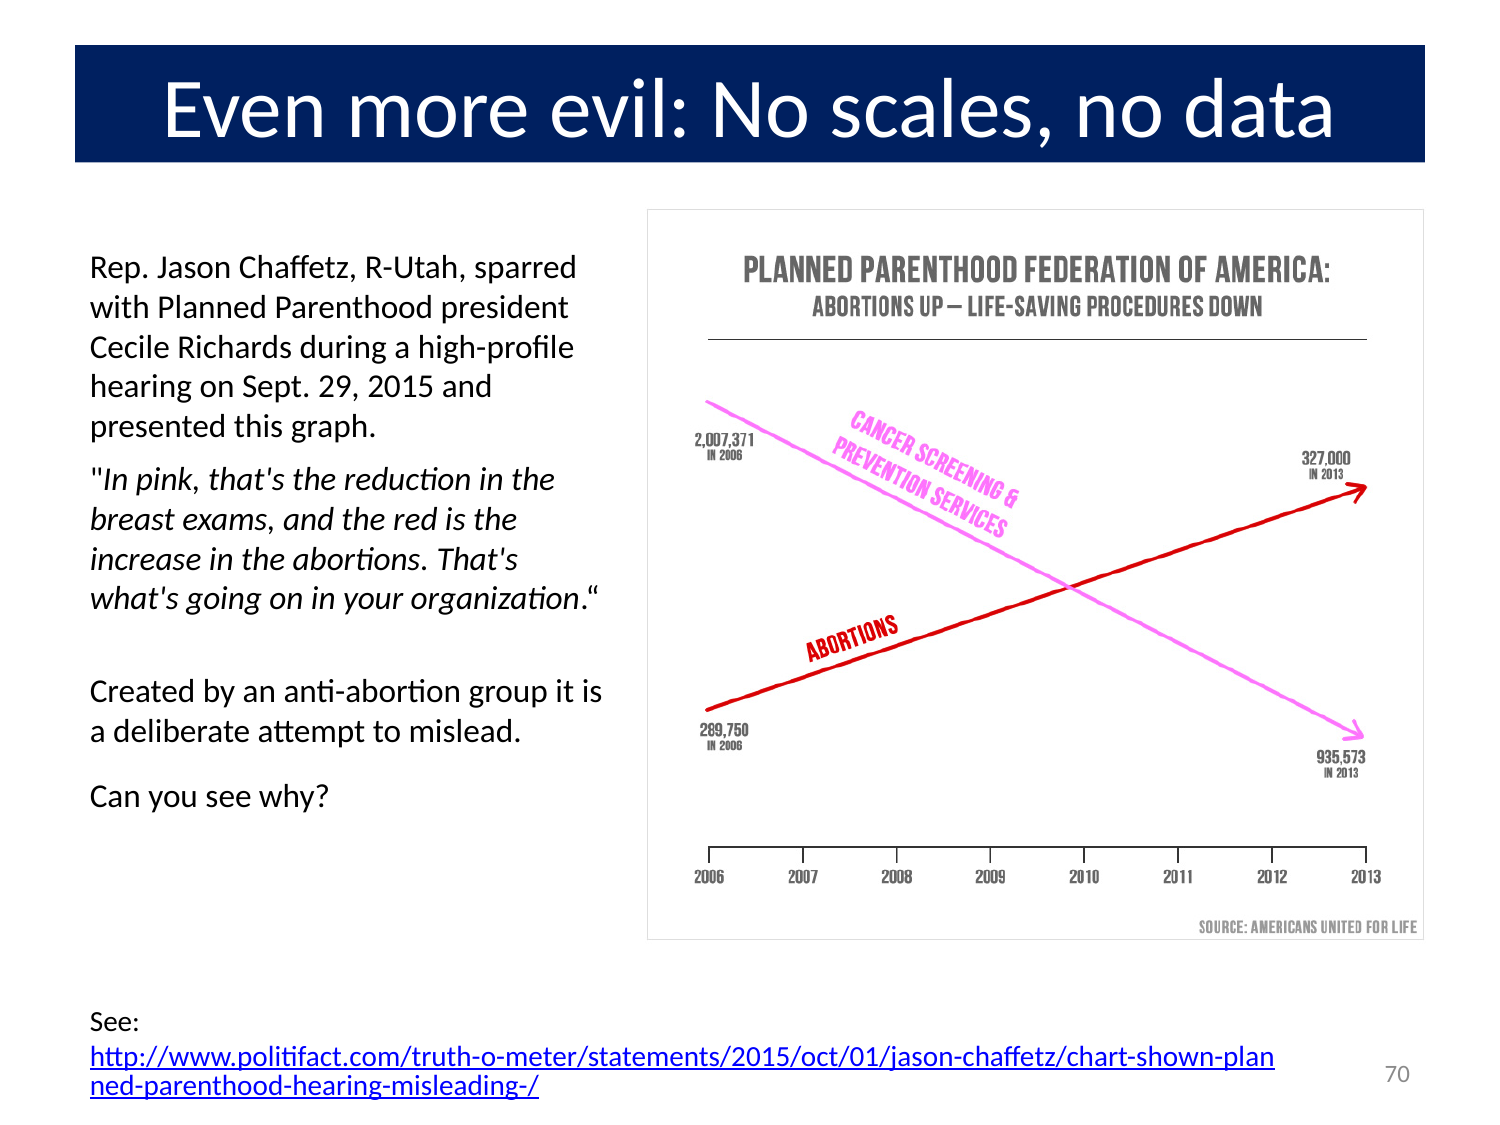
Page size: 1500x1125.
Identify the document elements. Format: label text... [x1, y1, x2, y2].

picture [637, 199, 1433, 949]
text_box See: http://www.politifact.com/truth-o-meter/statements/2015/oct/01/jason-chaffetz/chart-shown-planned-parenthood-hearing-misleading-/ [75, 994, 1300, 1115]
title Even more evil: No scales, no data [75, 45, 1425, 163]
text_box Rep. Jason Chaffetz, R-Utah, sparred with Planned Parenthood president Cecile Richards during a high-profile hearing on Sept. 29, 2015 and presented this graph. "In pink, that's the reduction in the breast exams, and the red is the increase in the abortions. That's what's going on in your organization.“ Created by an anti-abortion group it is a deliberate attempt to mislead. Can you see why? [75, 237, 625, 822]
slide_number 70 [1300, 1042, 1425, 1103]
